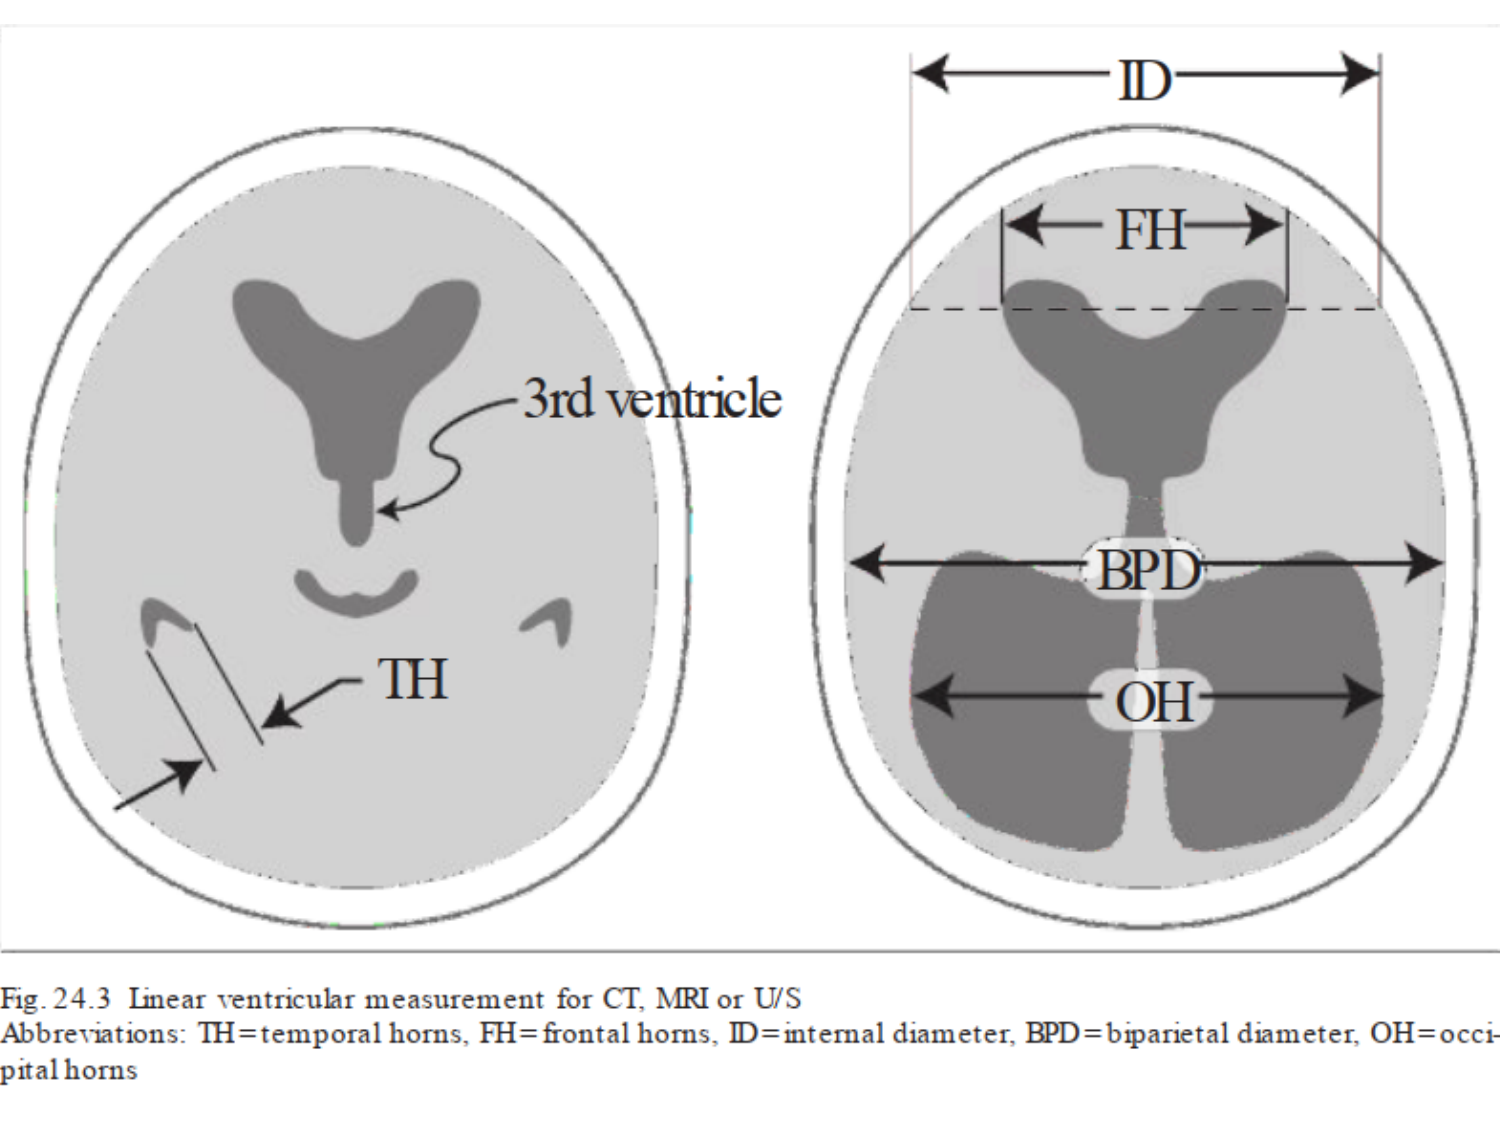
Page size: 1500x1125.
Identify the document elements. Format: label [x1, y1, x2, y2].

list [0, 24, 1500, 1094]
